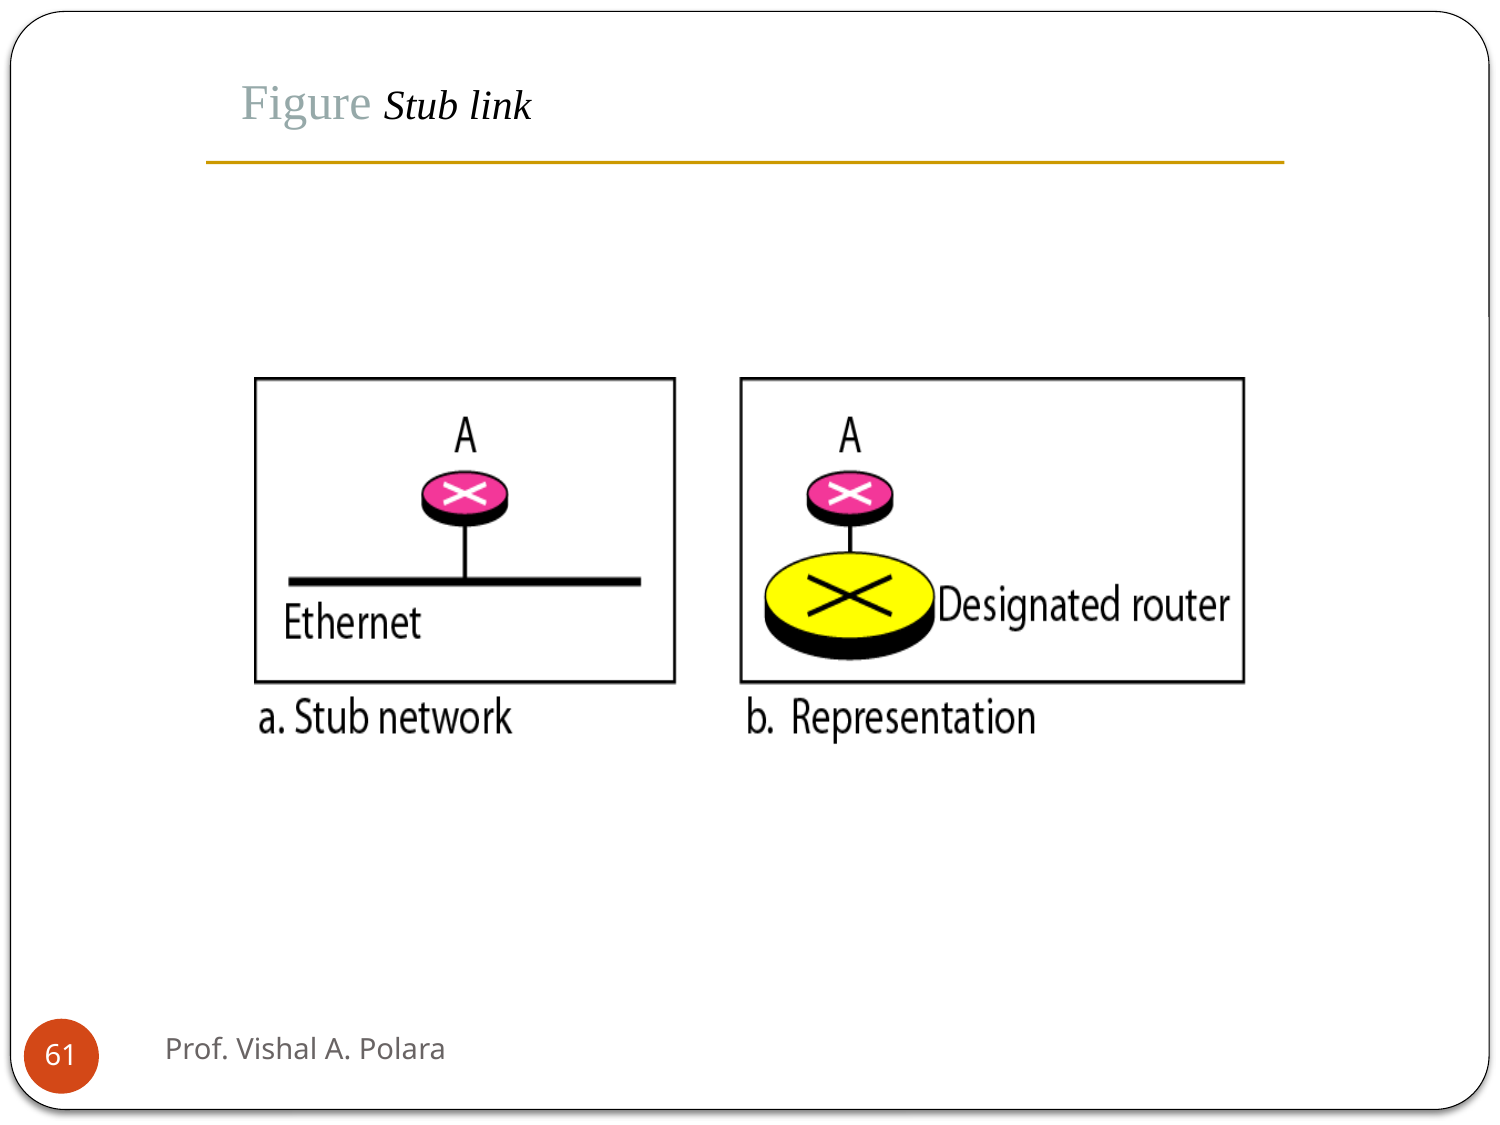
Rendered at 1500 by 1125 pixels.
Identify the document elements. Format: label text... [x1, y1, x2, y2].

slide_number 61 [23, 1018, 99, 1094]
text_box Figure Stub link [226, 62, 547, 138]
picture [254, 377, 1246, 748]
footer Prof. Vishal A. Polara [150, 1012, 800, 1088]
